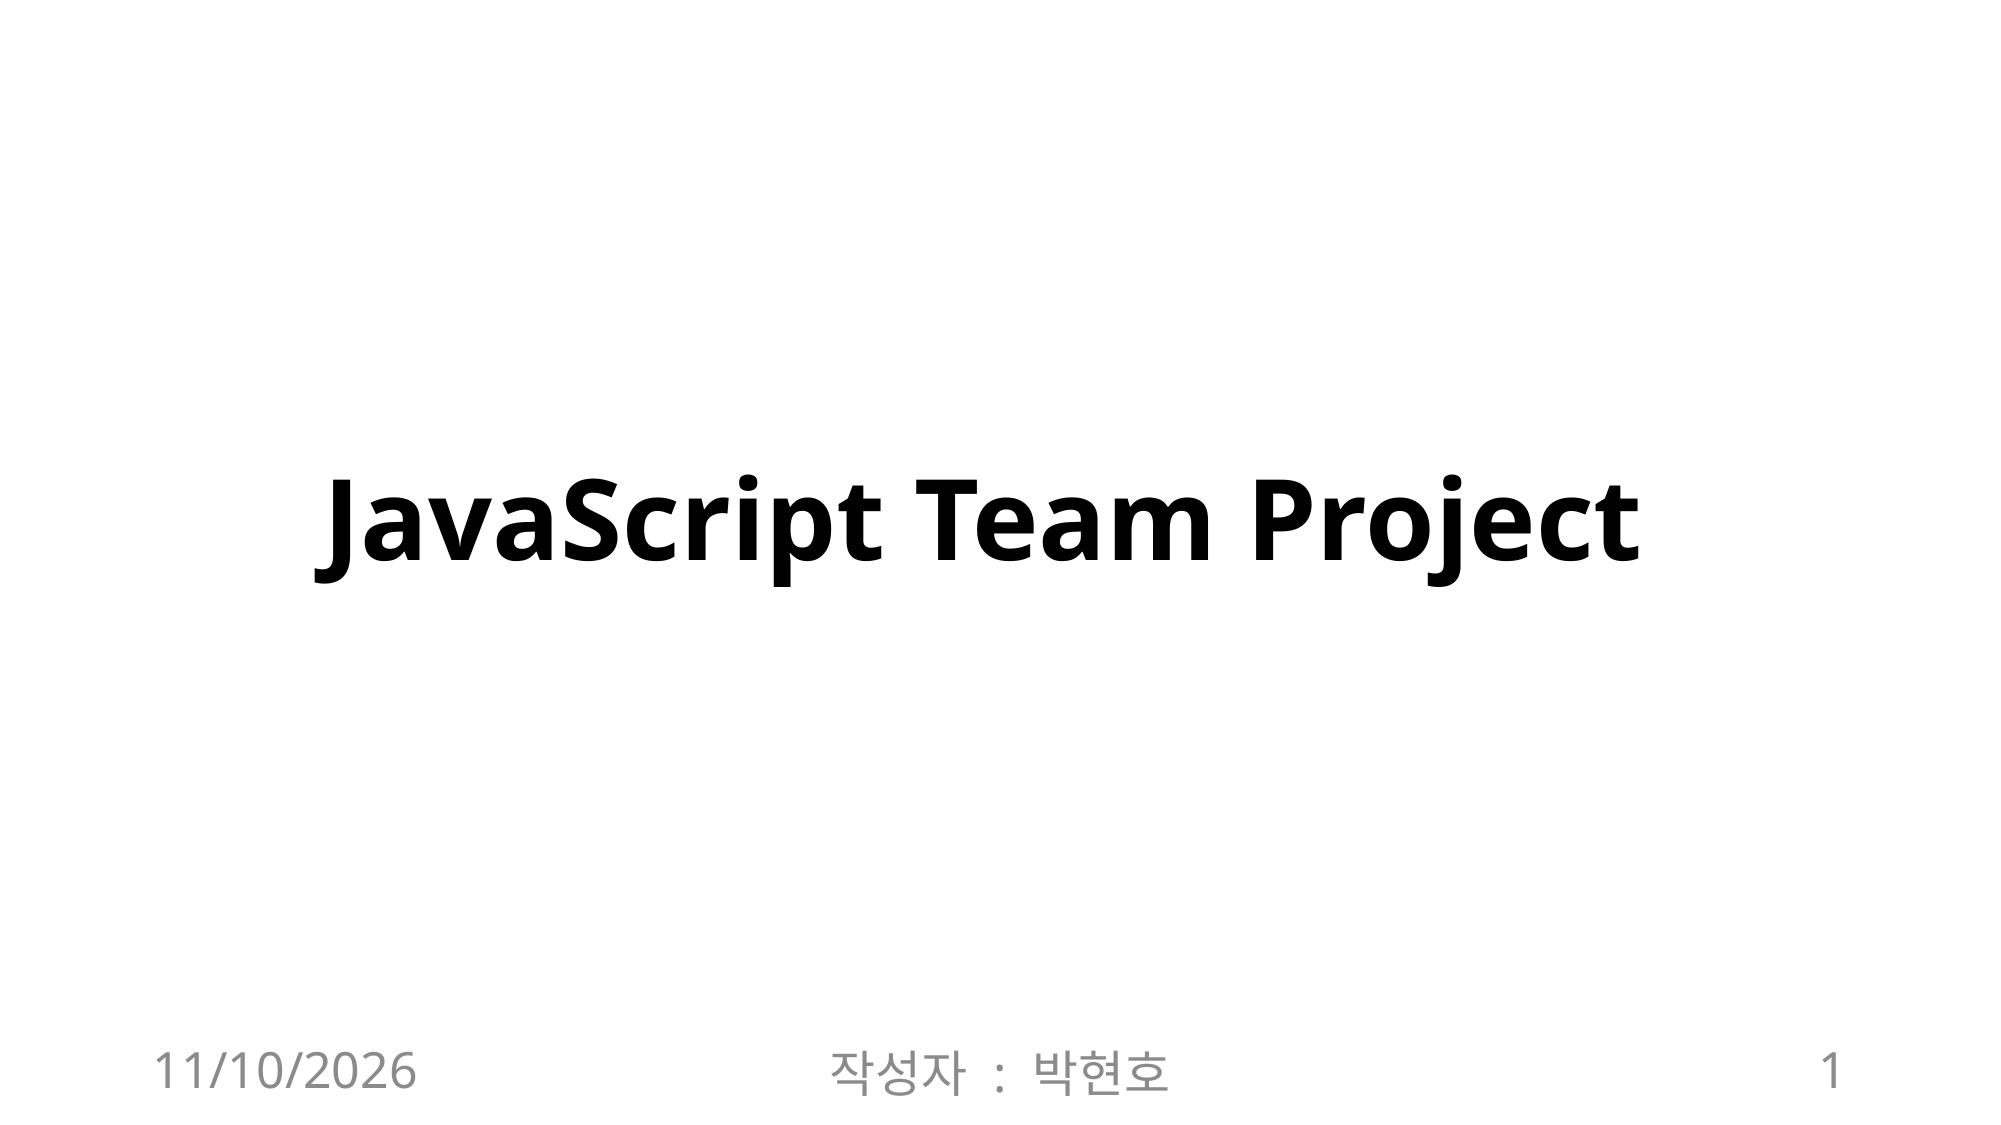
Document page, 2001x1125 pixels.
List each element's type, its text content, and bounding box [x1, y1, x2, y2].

slide_number 1 [1412, 1042, 1863, 1103]
footer 작성자 : 박현호 [662, 1042, 1338, 1103]
text_box JavaScript Team Project [223, 440, 1743, 591]
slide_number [137, 1042, 588, 1103]
